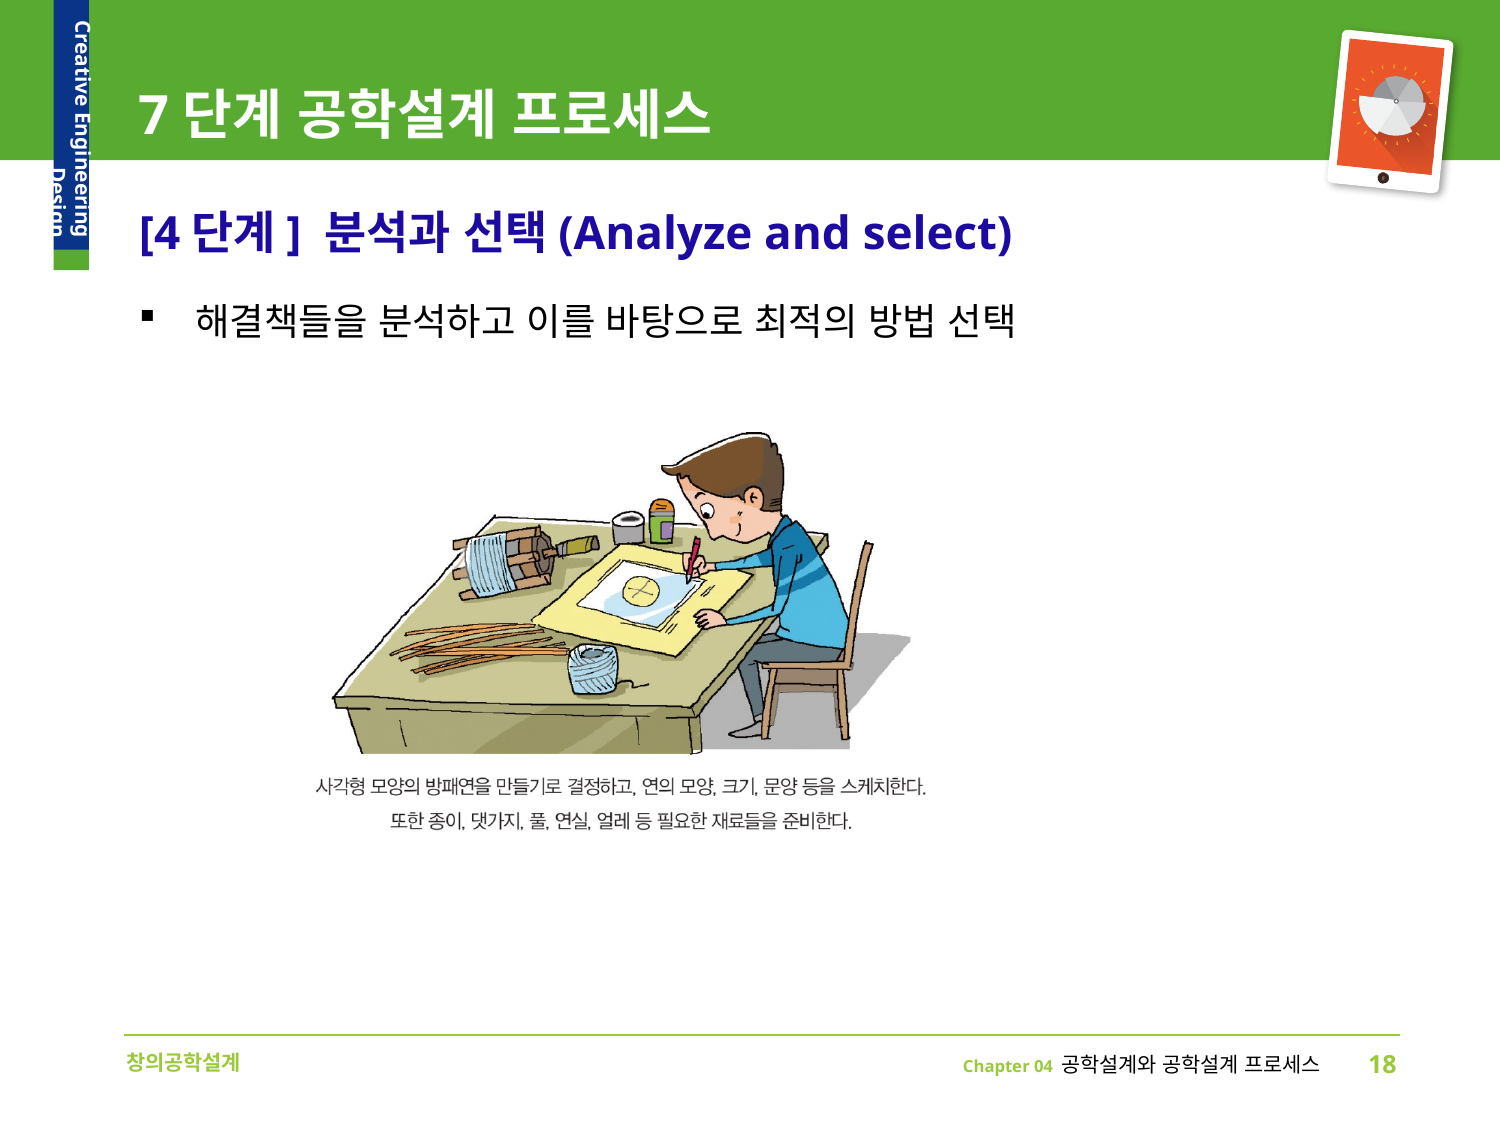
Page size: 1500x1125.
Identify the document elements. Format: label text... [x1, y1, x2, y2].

list [4단계] 분석과 선택(Analyze and select) [123, 196, 1400, 290]
list 해결책들을 분석하고 이를 바탕으로 최적의 방법 선택 [123, 290, 1400, 882]
title 7단계 공학설계 프로세스 [123, 66, 1400, 159]
picture [312, 432, 936, 847]
